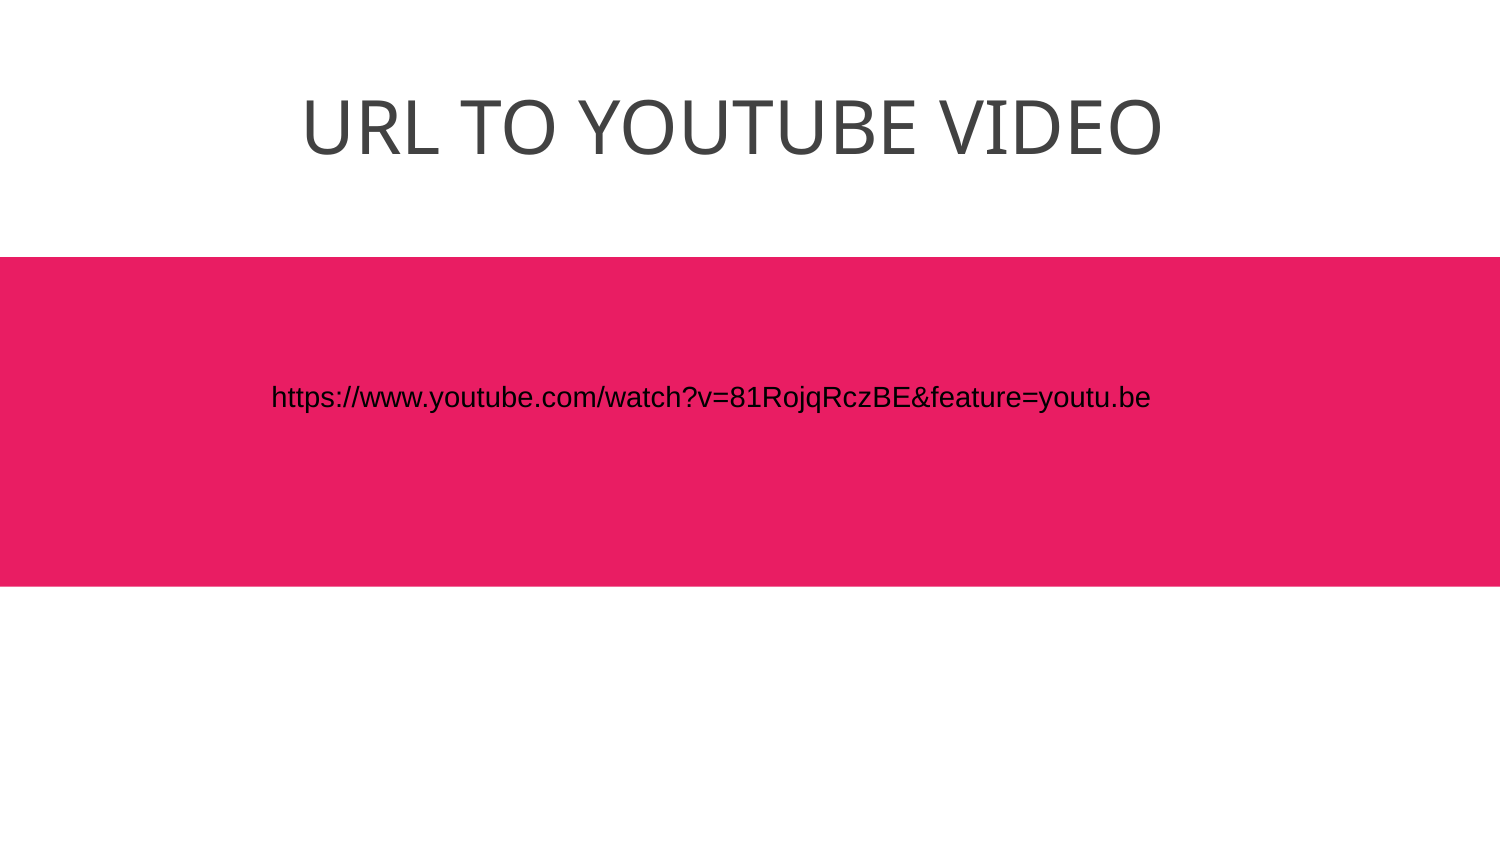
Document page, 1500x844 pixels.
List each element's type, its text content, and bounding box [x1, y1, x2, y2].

title URL TO YOUTUBE VIDEO [53, 0, 1412, 249]
text_box https://www.youtube.com/watch?v=81RojqRczBE&feature=youtu.be [256, 370, 1168, 421]
